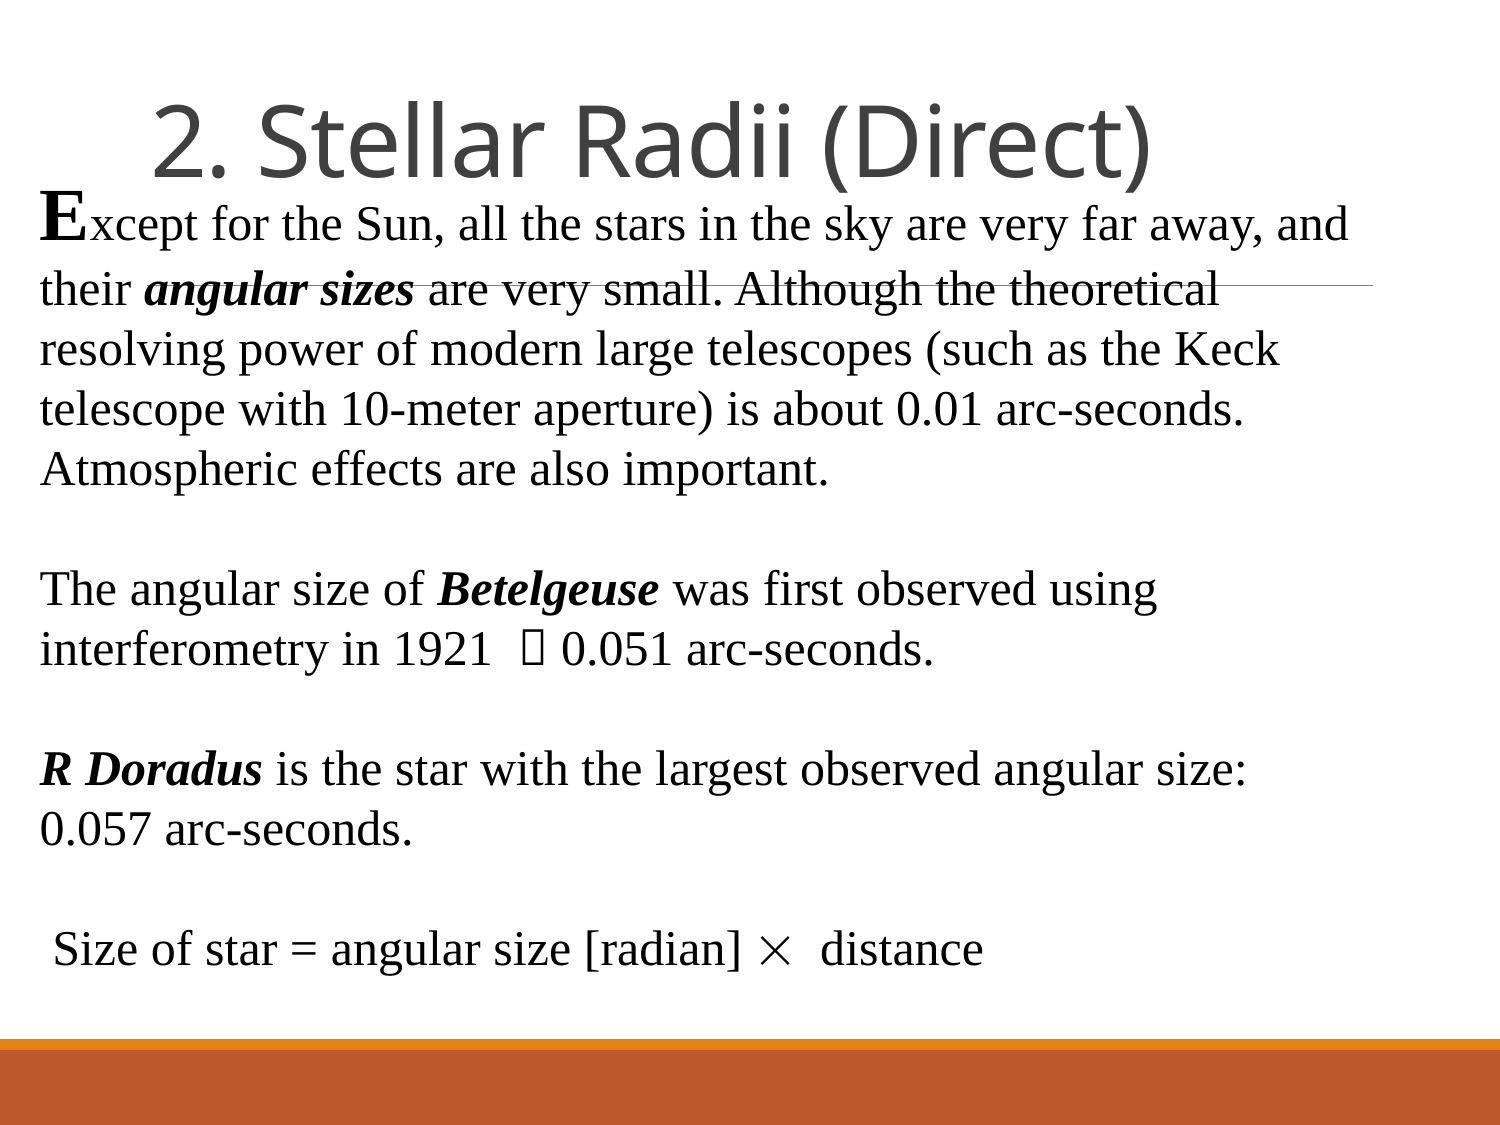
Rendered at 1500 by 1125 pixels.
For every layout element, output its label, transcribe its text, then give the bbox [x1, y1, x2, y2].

title 2. Stellar Radii (Direct) [135, 47, 1373, 158]
text_box Except for the Sun, all the stars in the sky are very far away, and their angular sizes are very small. Although the theoretical resolving power of modern large telescopes (such as the Keck telescope with 10-meter aperture) is about 0.01 arc-seconds. Atmospheric effects are also important. The angular size of Betelgeuse was first observed using interferometry in 1921  0.051 arc-seconds. R Doradus is the star with the largest observed angular size: 0.057 arc-seconds. Size of star = angular size [radian]  distance [24, 158, 1375, 983]
